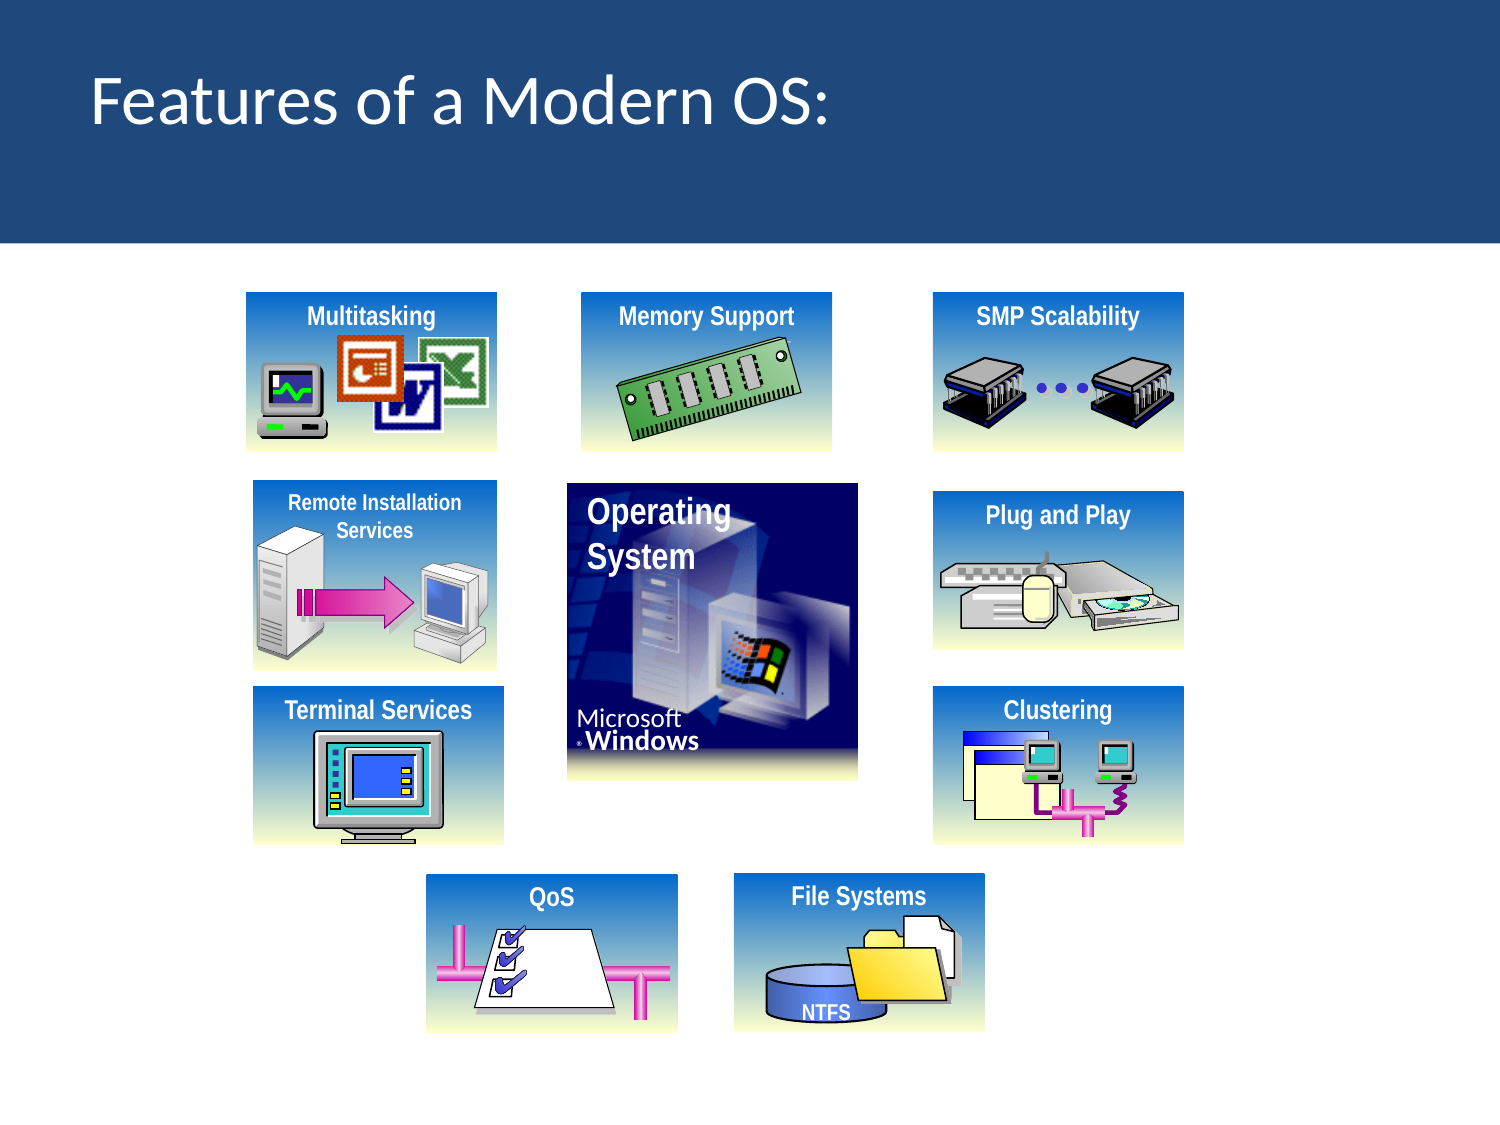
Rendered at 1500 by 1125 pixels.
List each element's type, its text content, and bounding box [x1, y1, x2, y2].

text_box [932, 686, 1184, 845]
title Features of a Modern OS: [75, 45, 1425, 233]
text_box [252, 686, 505, 845]
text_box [733, 872, 985, 1032]
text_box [932, 292, 1184, 452]
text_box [932, 491, 1184, 650]
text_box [426, 873, 678, 1033]
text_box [252, 480, 498, 671]
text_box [581, 292, 833, 452]
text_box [561, 479, 858, 781]
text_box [245, 292, 498, 452]
